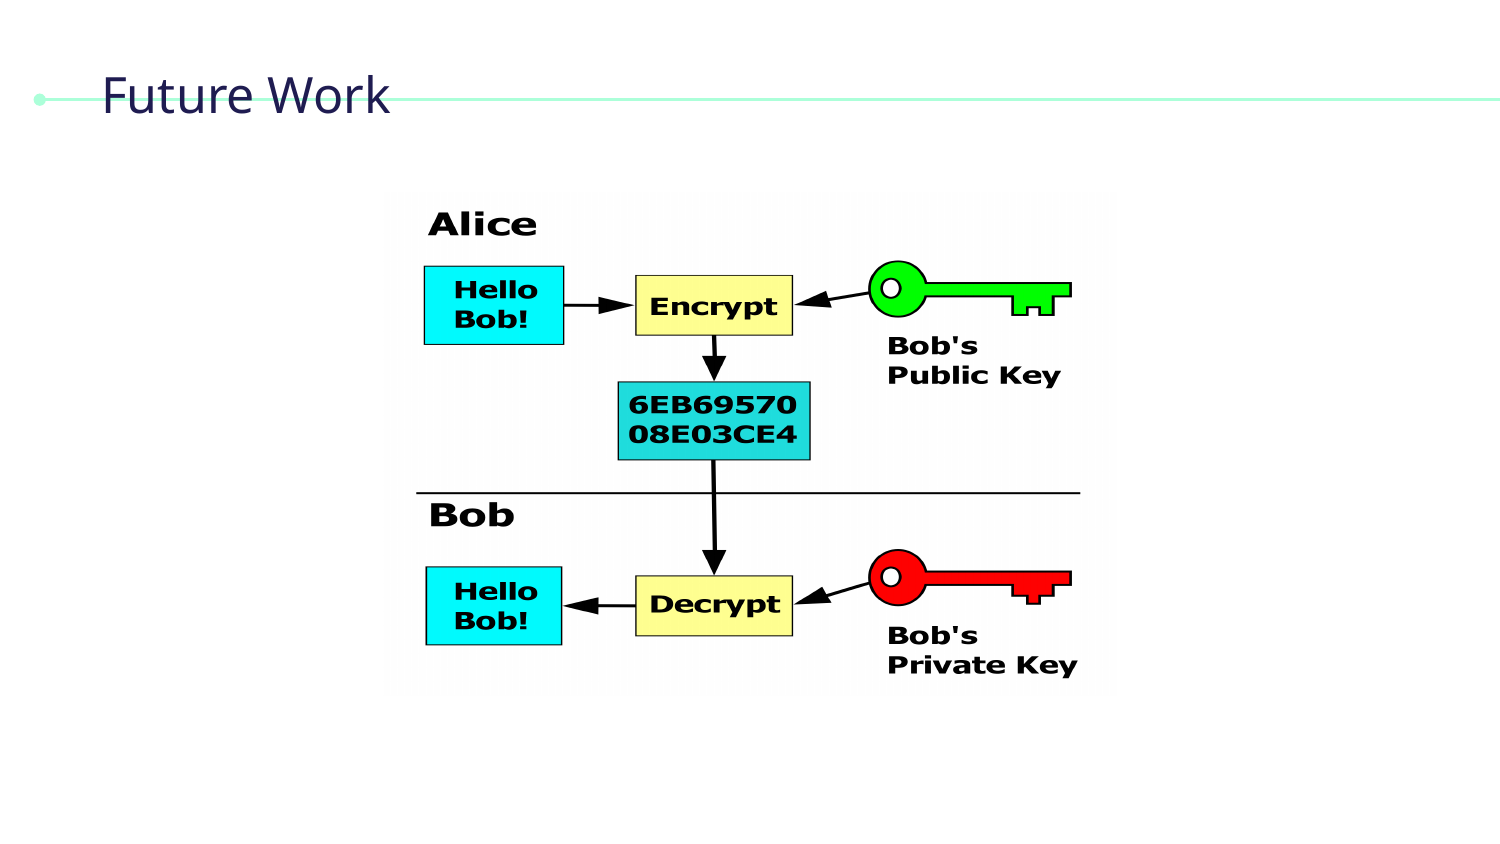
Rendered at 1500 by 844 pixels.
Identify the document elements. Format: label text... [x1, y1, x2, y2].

picture [383, 192, 1117, 696]
title Future Work [86, 48, 1101, 151]
